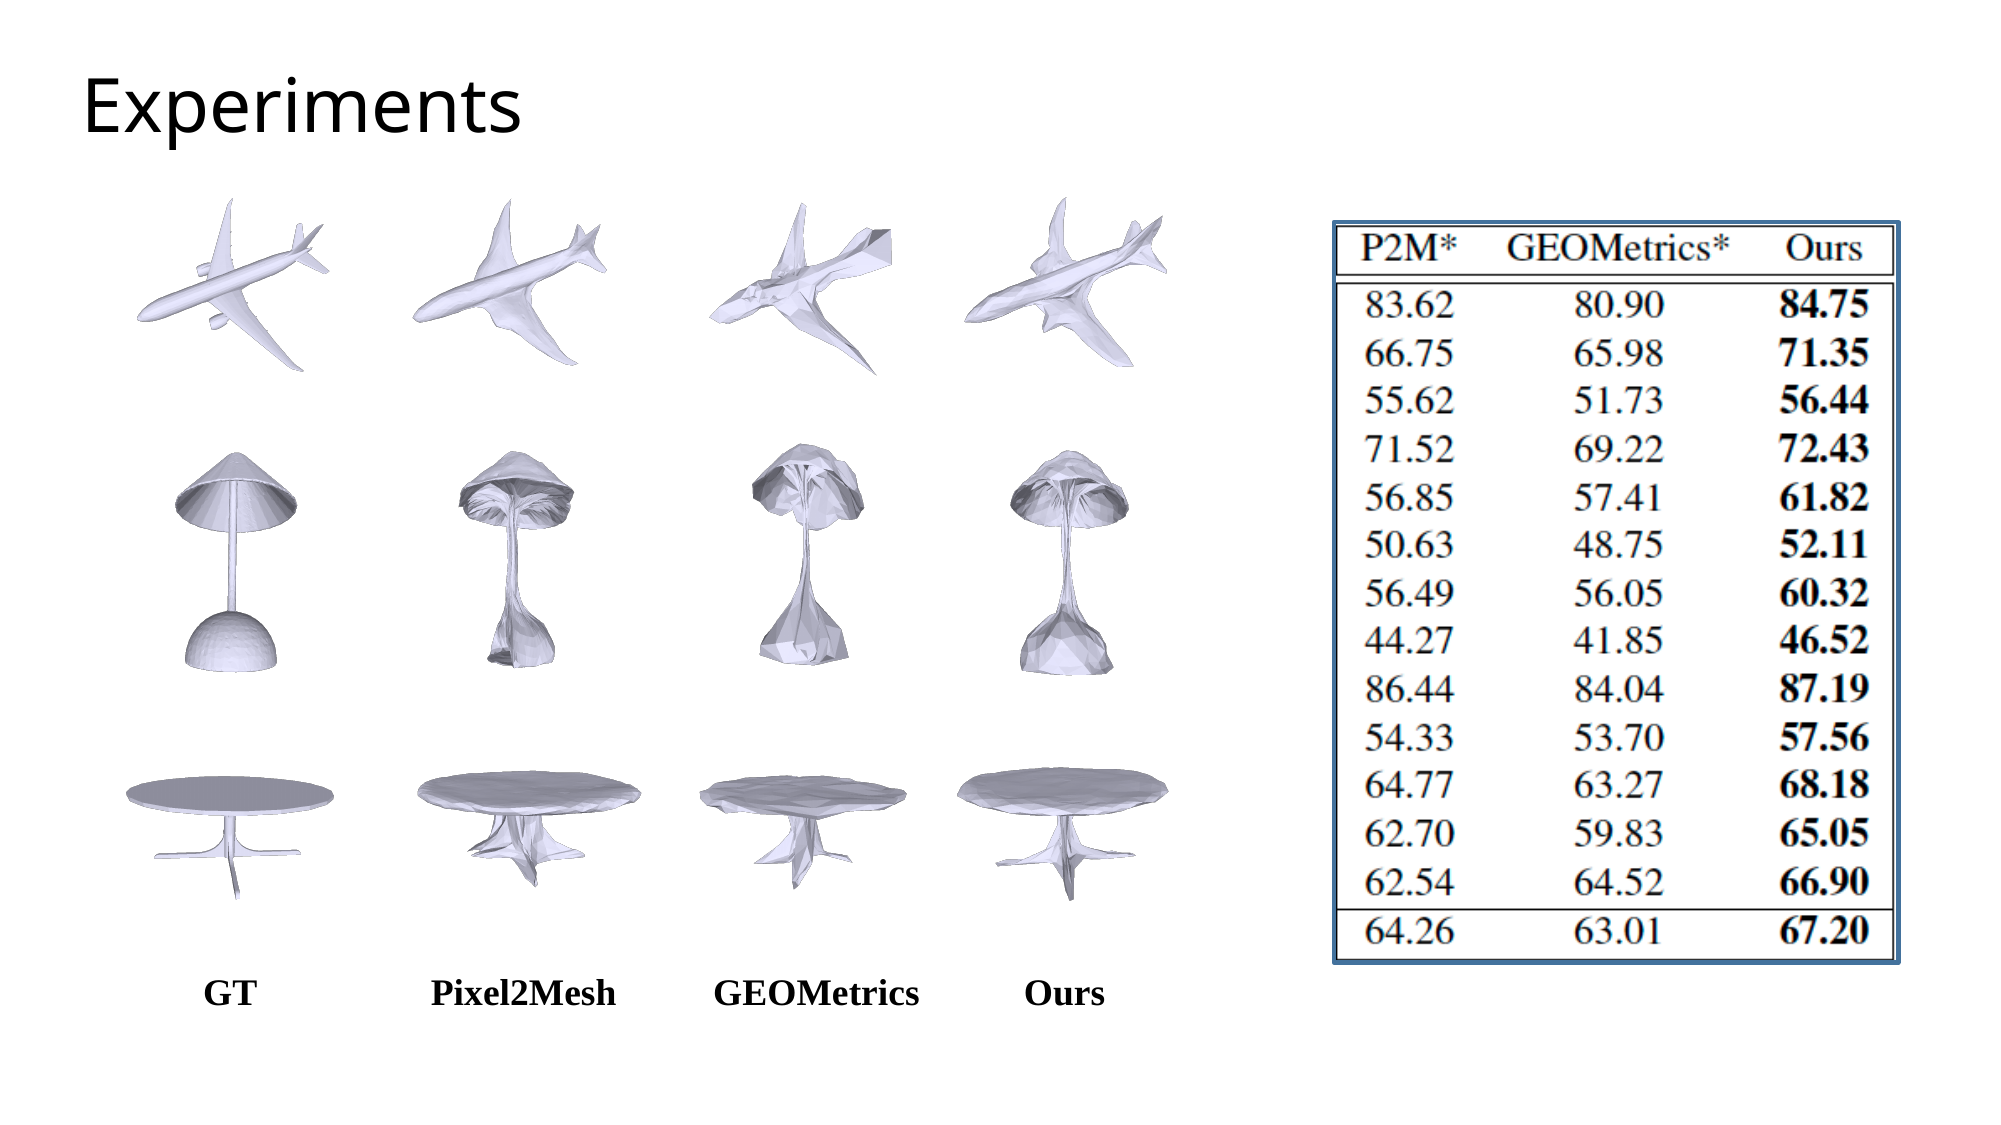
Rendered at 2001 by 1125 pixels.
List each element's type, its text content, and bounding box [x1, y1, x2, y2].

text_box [84, 129, 1216, 431]
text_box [84, 693, 1216, 1021]
picture [1336, 224, 1896, 961]
picture [46, 420, 1251, 704]
text_box Experiments [66, 42, 1262, 174]
